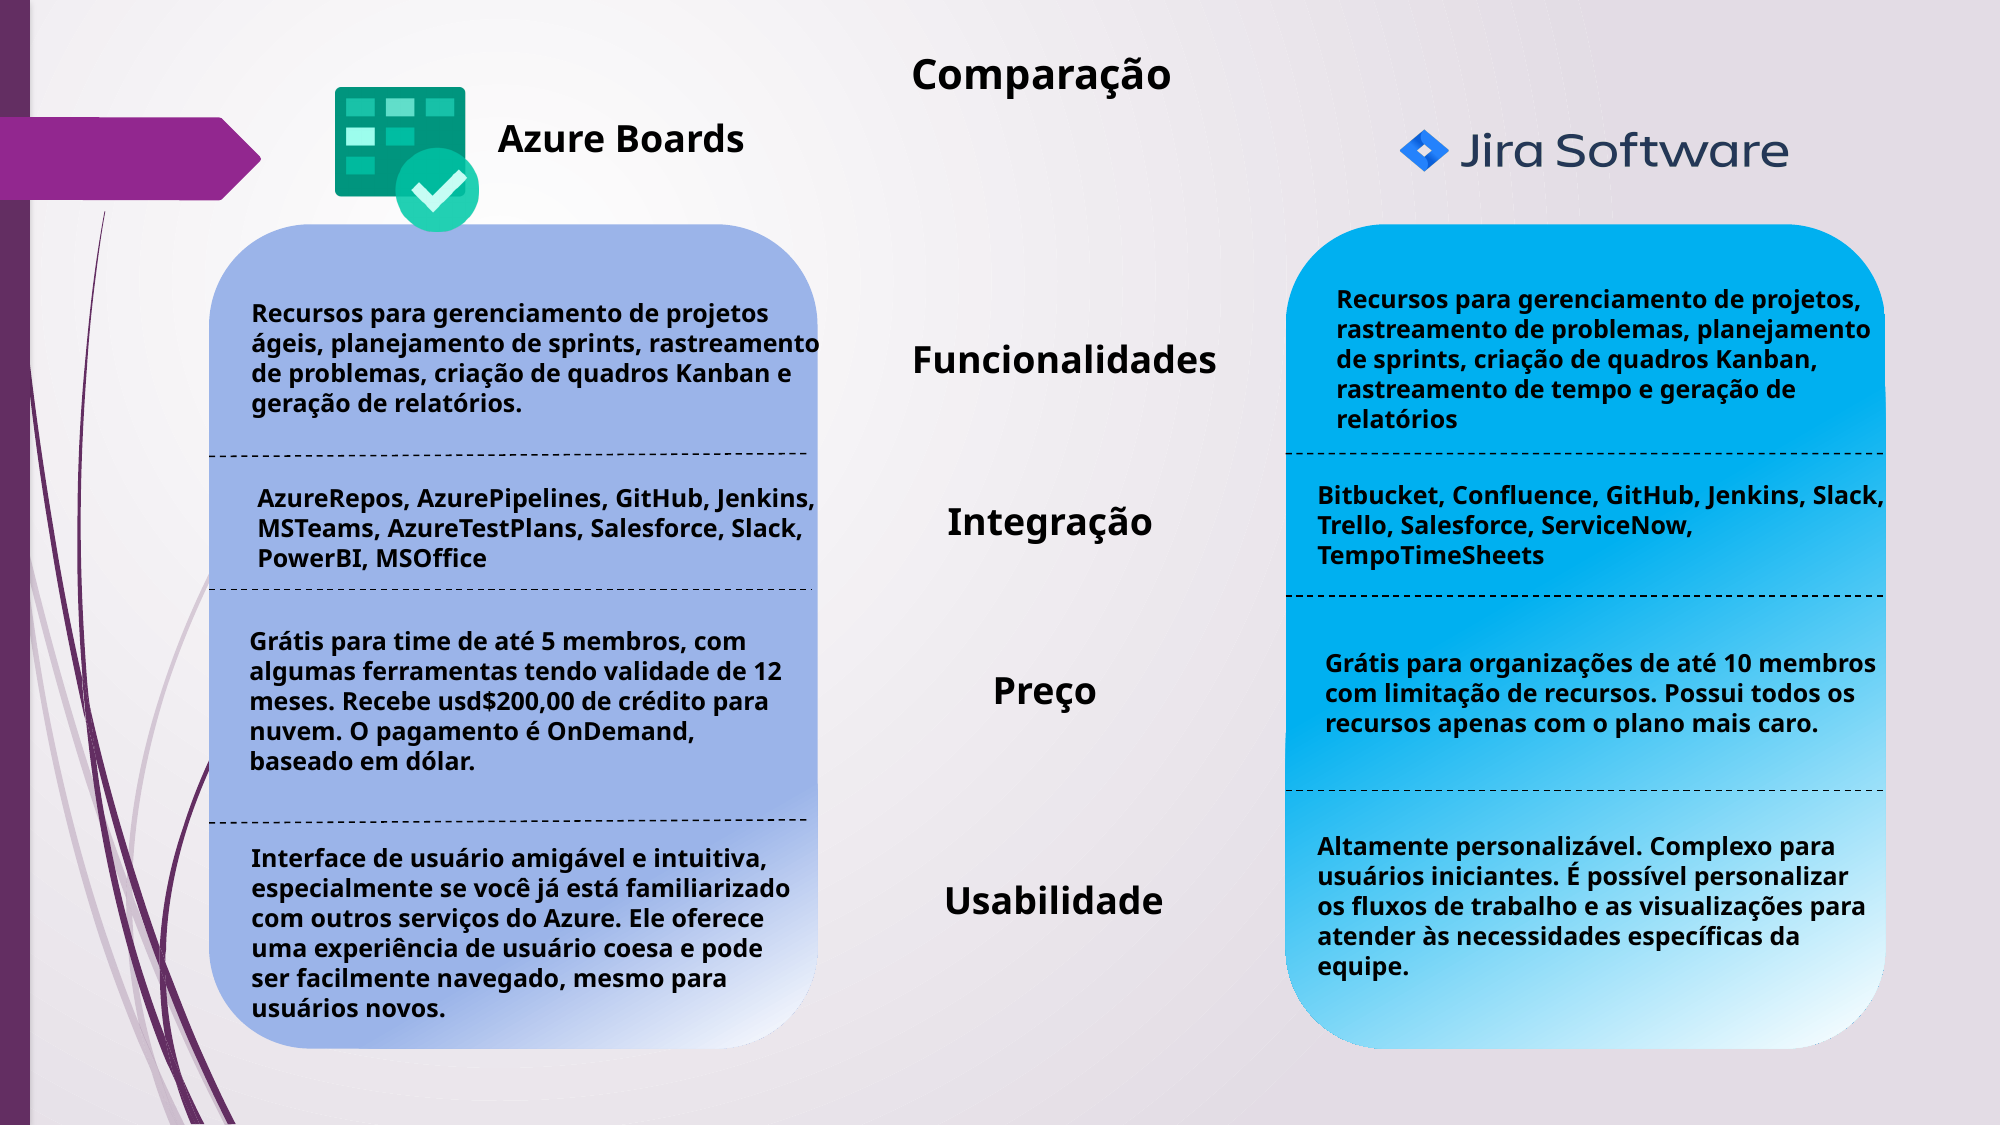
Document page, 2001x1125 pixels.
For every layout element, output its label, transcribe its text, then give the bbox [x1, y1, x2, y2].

text_box Recursos para gerenciamento de projetos ágeis, planejamento de sprints, rastreamento de problemas, criação de quadros Kanban e geração de relatórios. [236, 289, 837, 425]
text_box Azure Boards [483, 107, 820, 168]
text_box Usabilidade [928, 869, 1197, 930]
text_box Integração [933, 490, 1193, 551]
text_box Bitbucket, Confluence, GitHub, Jenkins, Slack, Trello, Salesforce, ServiceNow, TempoTimeSheets [1302, 472, 1901, 578]
picture [1396, 58, 1792, 224]
picture [334, 87, 480, 232]
text_box [1284, 222, 1875, 328]
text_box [208, 819, 811, 824]
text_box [208, 453, 811, 457]
text_box Altamente personalizável. Complexo para usuários iniciantes. É possível personalizar os fluxos de trabalho e as visualizações para atender às necessidades específicas da equipe. [1302, 822, 1886, 988]
text_box [207, 222, 819, 1018]
text_box Grátis para time de até 5 membros, com algumas ferramentas tendo validade de 12 meses. Recebe usd$200,00 de crédito para nuvem. O pagamento é OnDemand, baseado em dólar. [234, 617, 818, 783]
text_box Funcionalidades [897, 328, 1321, 388]
text_box Comparação [896, 40, 1897, 105]
text_box Grátis para organizações de até 10 membros com limitação de recursos. Possui todos os recursos apenas com o plano mais caro. [1310, 640, 1893, 746]
text_box AzureRepos, AzurePipelines, GitHub, Jenkins, MSTeams, AzureTestPlans, Salesforce, Slack, PowerBI, MSOffice [242, 474, 886, 580]
text_box Recursos para gerenciamento de projetos, rastreamento de problemas, planejamento de sprints, criação de quadros Kanban, rastreamento de tempo e geração de relatórios [1321, 276, 1901, 442]
text_box Interface de usuário amigável e intuitiva, especialmente se você já está familiarizado com outros serviços do Azure. Ele oferece uma experiência de usuário coesa e pode ser facilmente navegado, mesmo para usuários novos. [236, 834, 820, 1030]
text_box [1284, 388, 1887, 1050]
text_box [249, 1030, 777, 1050]
text_box Preço [977, 659, 1177, 720]
